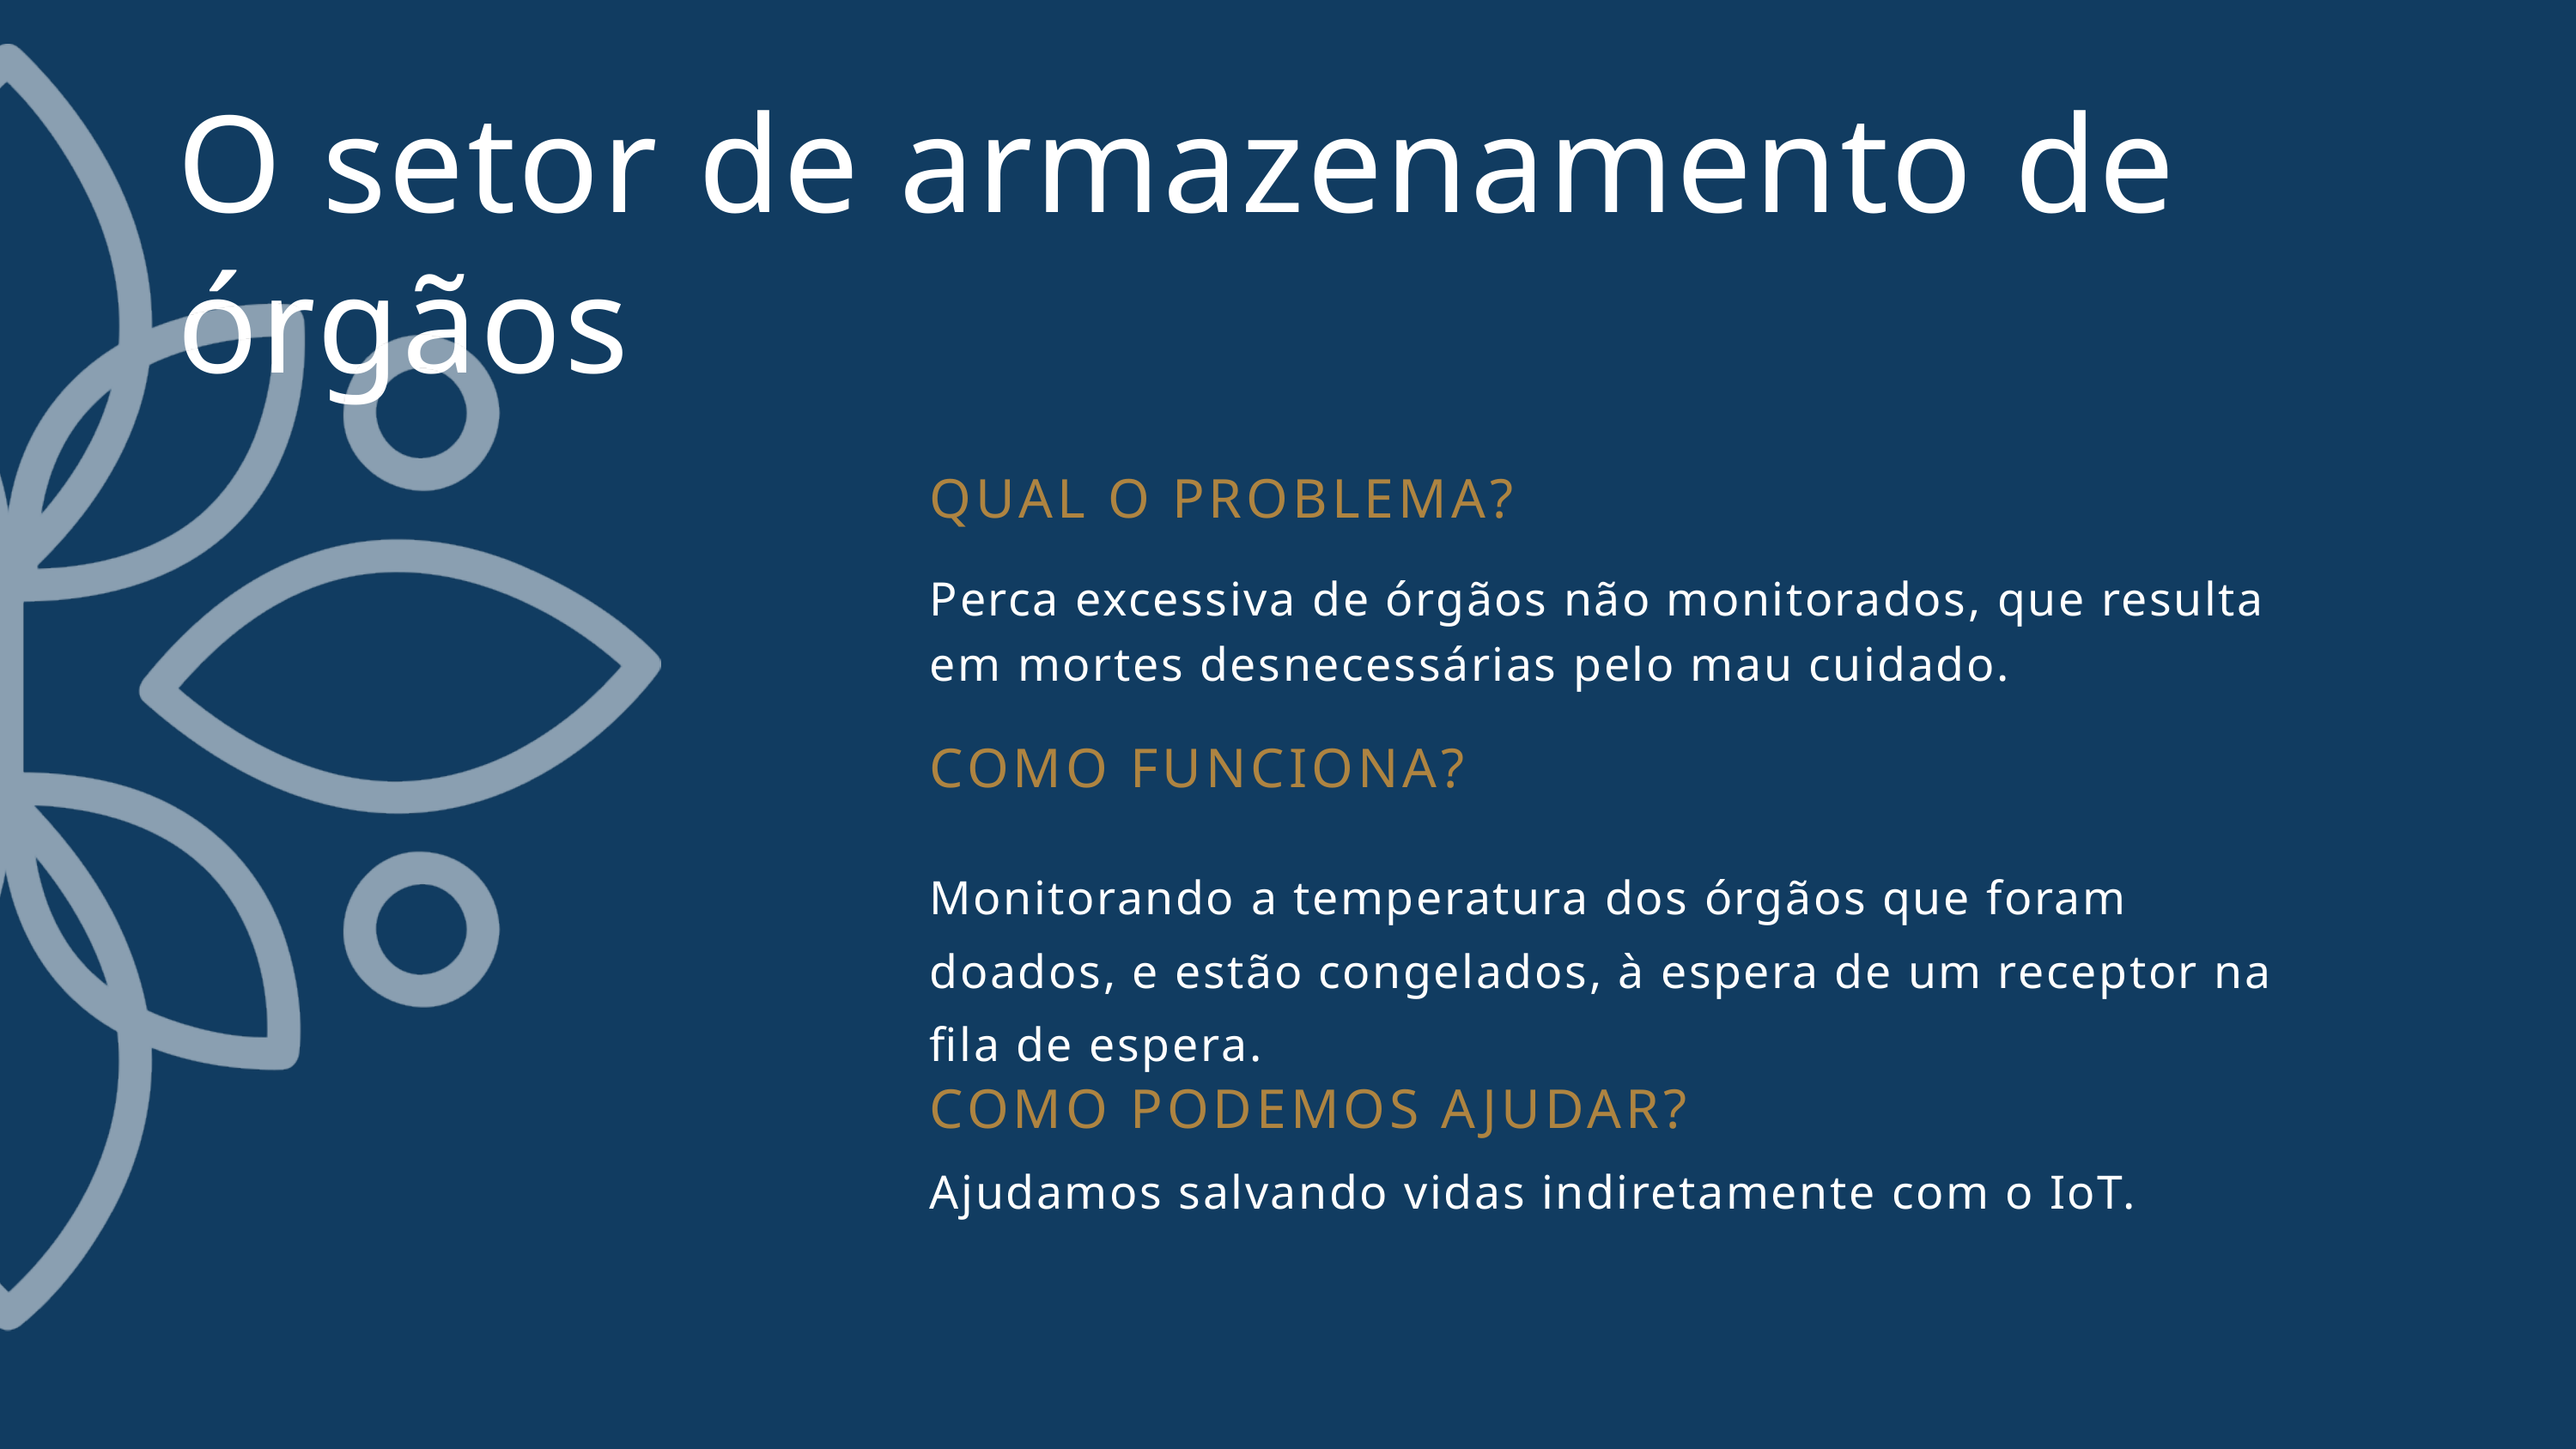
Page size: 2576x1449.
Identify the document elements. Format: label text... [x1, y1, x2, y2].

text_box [929, 440, 2306, 1212]
text_box O setor de armazenamento de órgãos [665, 77, 2399, 400]
picture [0, 43, 661, 1331]
